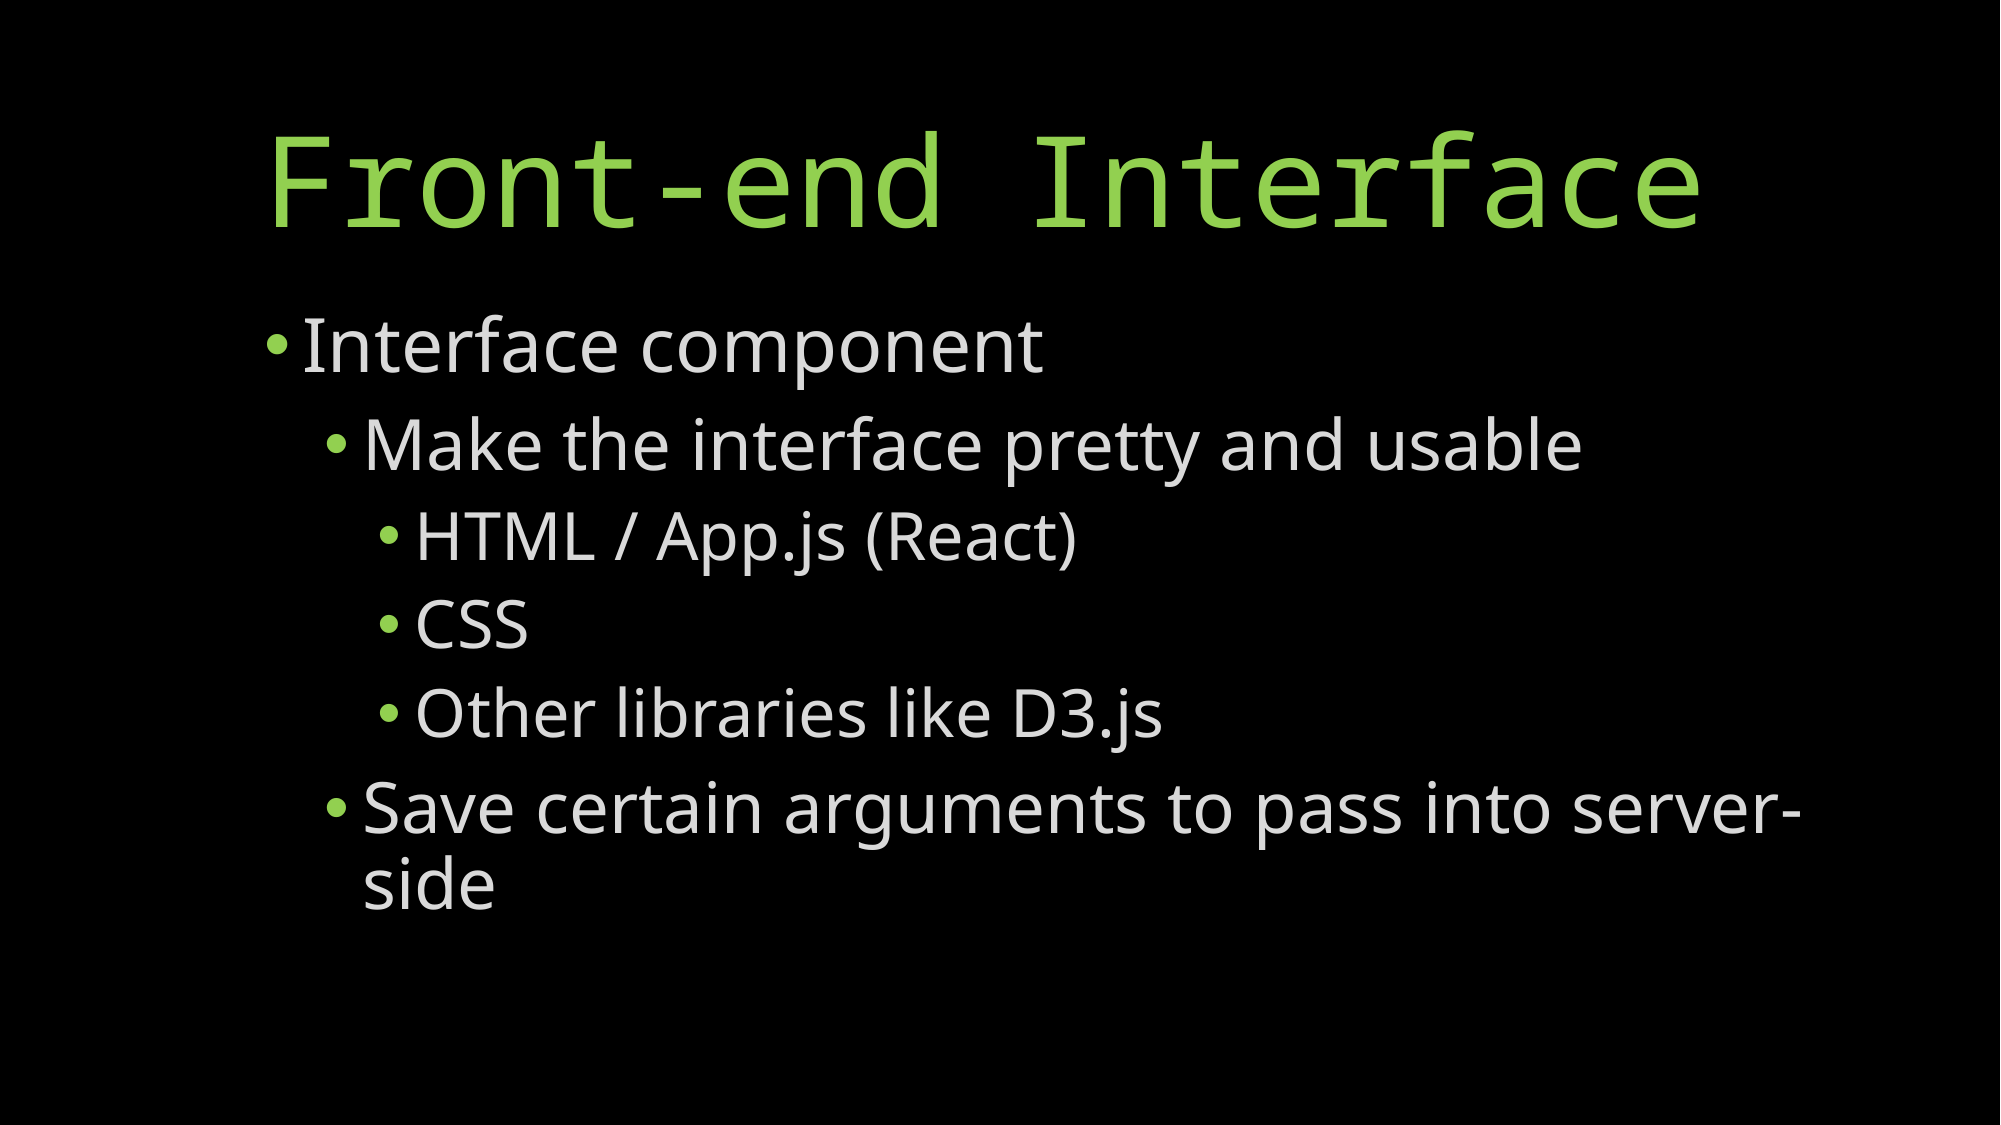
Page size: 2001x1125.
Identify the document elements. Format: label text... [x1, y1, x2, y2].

title Front-end Interface [249, 75, 1750, 263]
list Interface component Make the interface pretty and usable HTML / App.js (React) CSS Other libraries like D3.js Save certain arguments to pass into server-side [249, 299, 1938, 1000]
